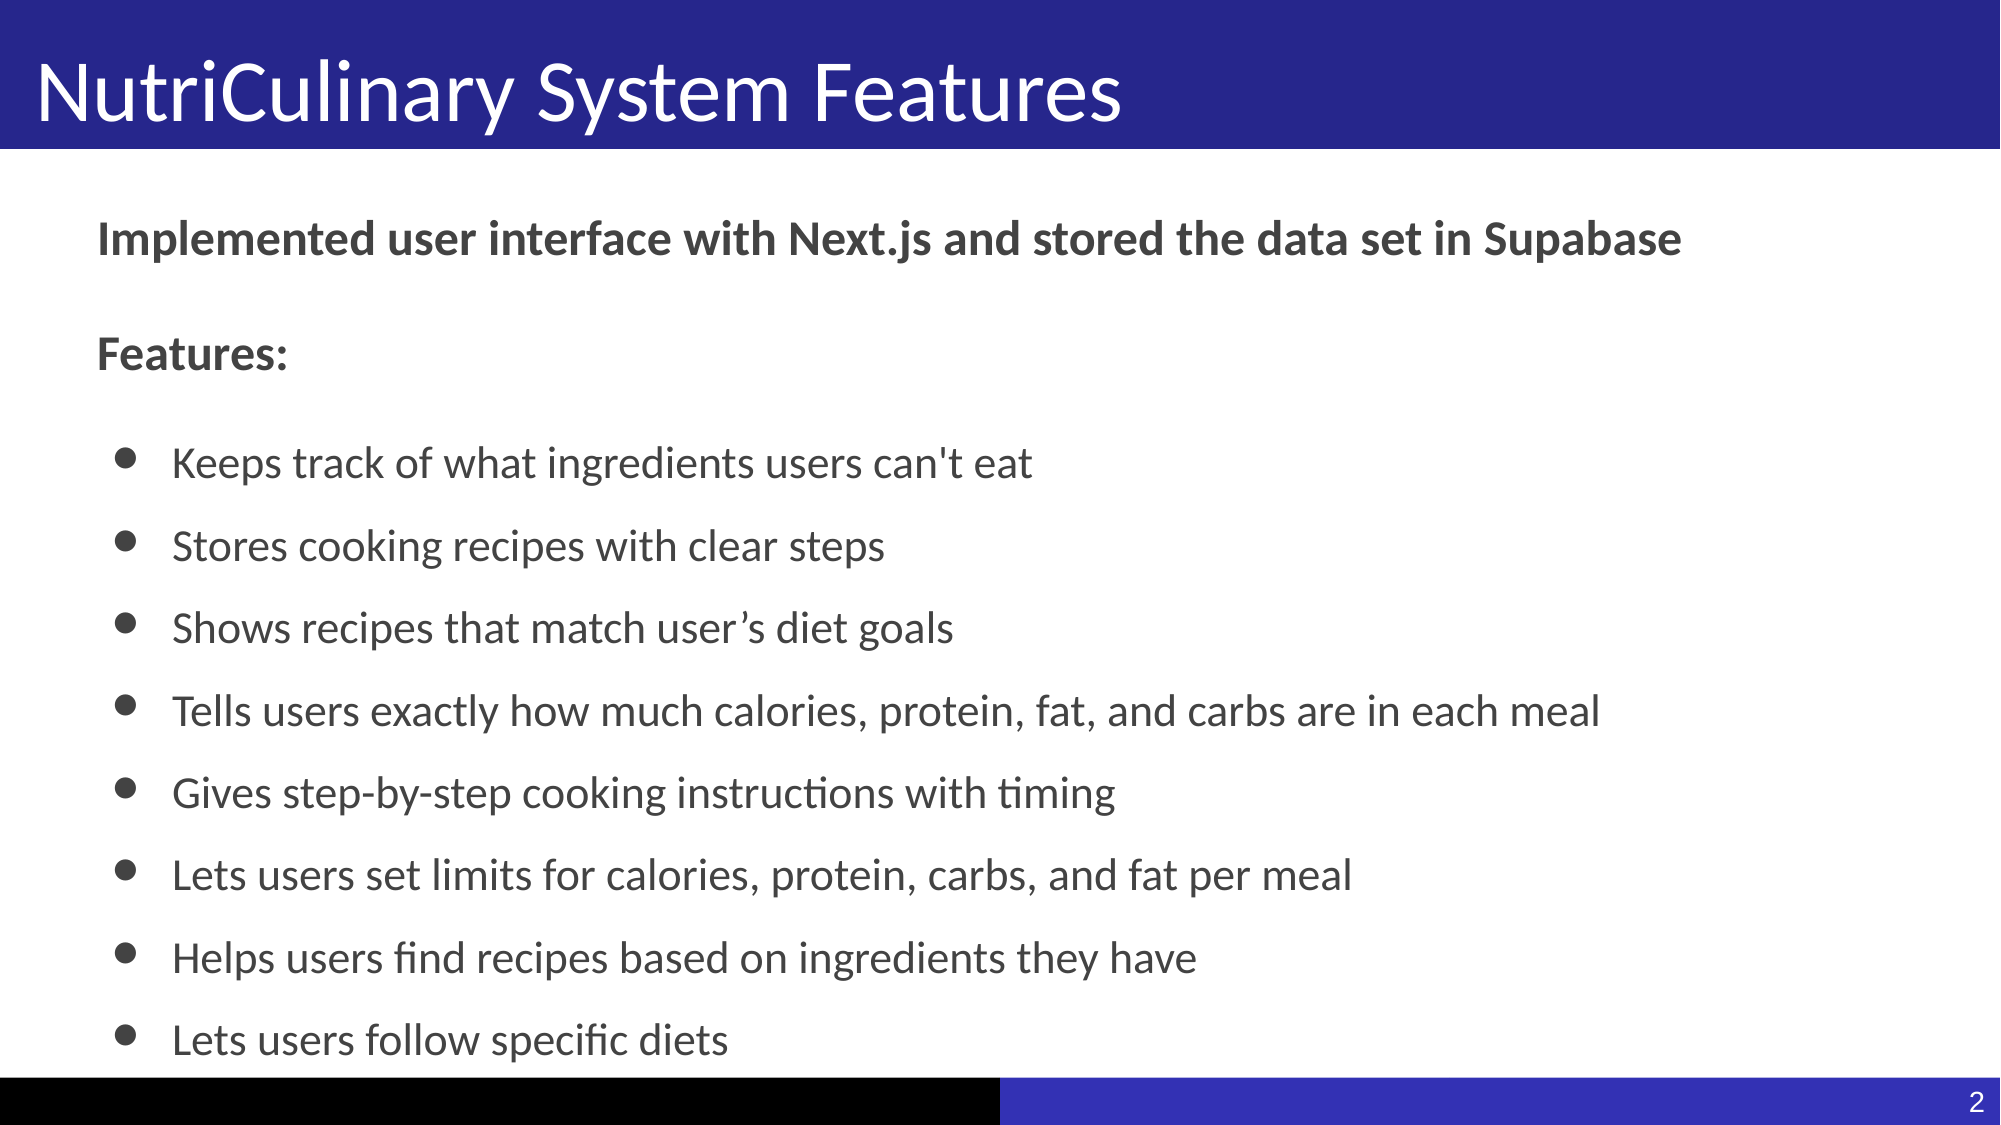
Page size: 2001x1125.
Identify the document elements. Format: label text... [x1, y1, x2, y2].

title NutriCulinary System Features [0, 0, 2000, 149]
footer [0, 1077, 1000, 1125]
slide_number ‹#› [1449, 1077, 2000, 1125]
text_box Implemented user interface with Next.js and stored the data set in Supabase Features: Keeps track of what ingredients users can't eat Stores cooking recipes with clear steps Shows recipes that match user’s diet goals Tells users exactly how much calories, protein, fat, and carbs are in each meal Gives step-by-step cooking instructions with timing Lets users set limits for calories, protein, carbs, and fat per meal Helps users find recipes based on ingredients they have Lets users follow specific diets [82, 160, 1953, 1052]
slide_number [1000, 1077, 1449, 1125]
text_box [262, 976, 2000, 1075]
